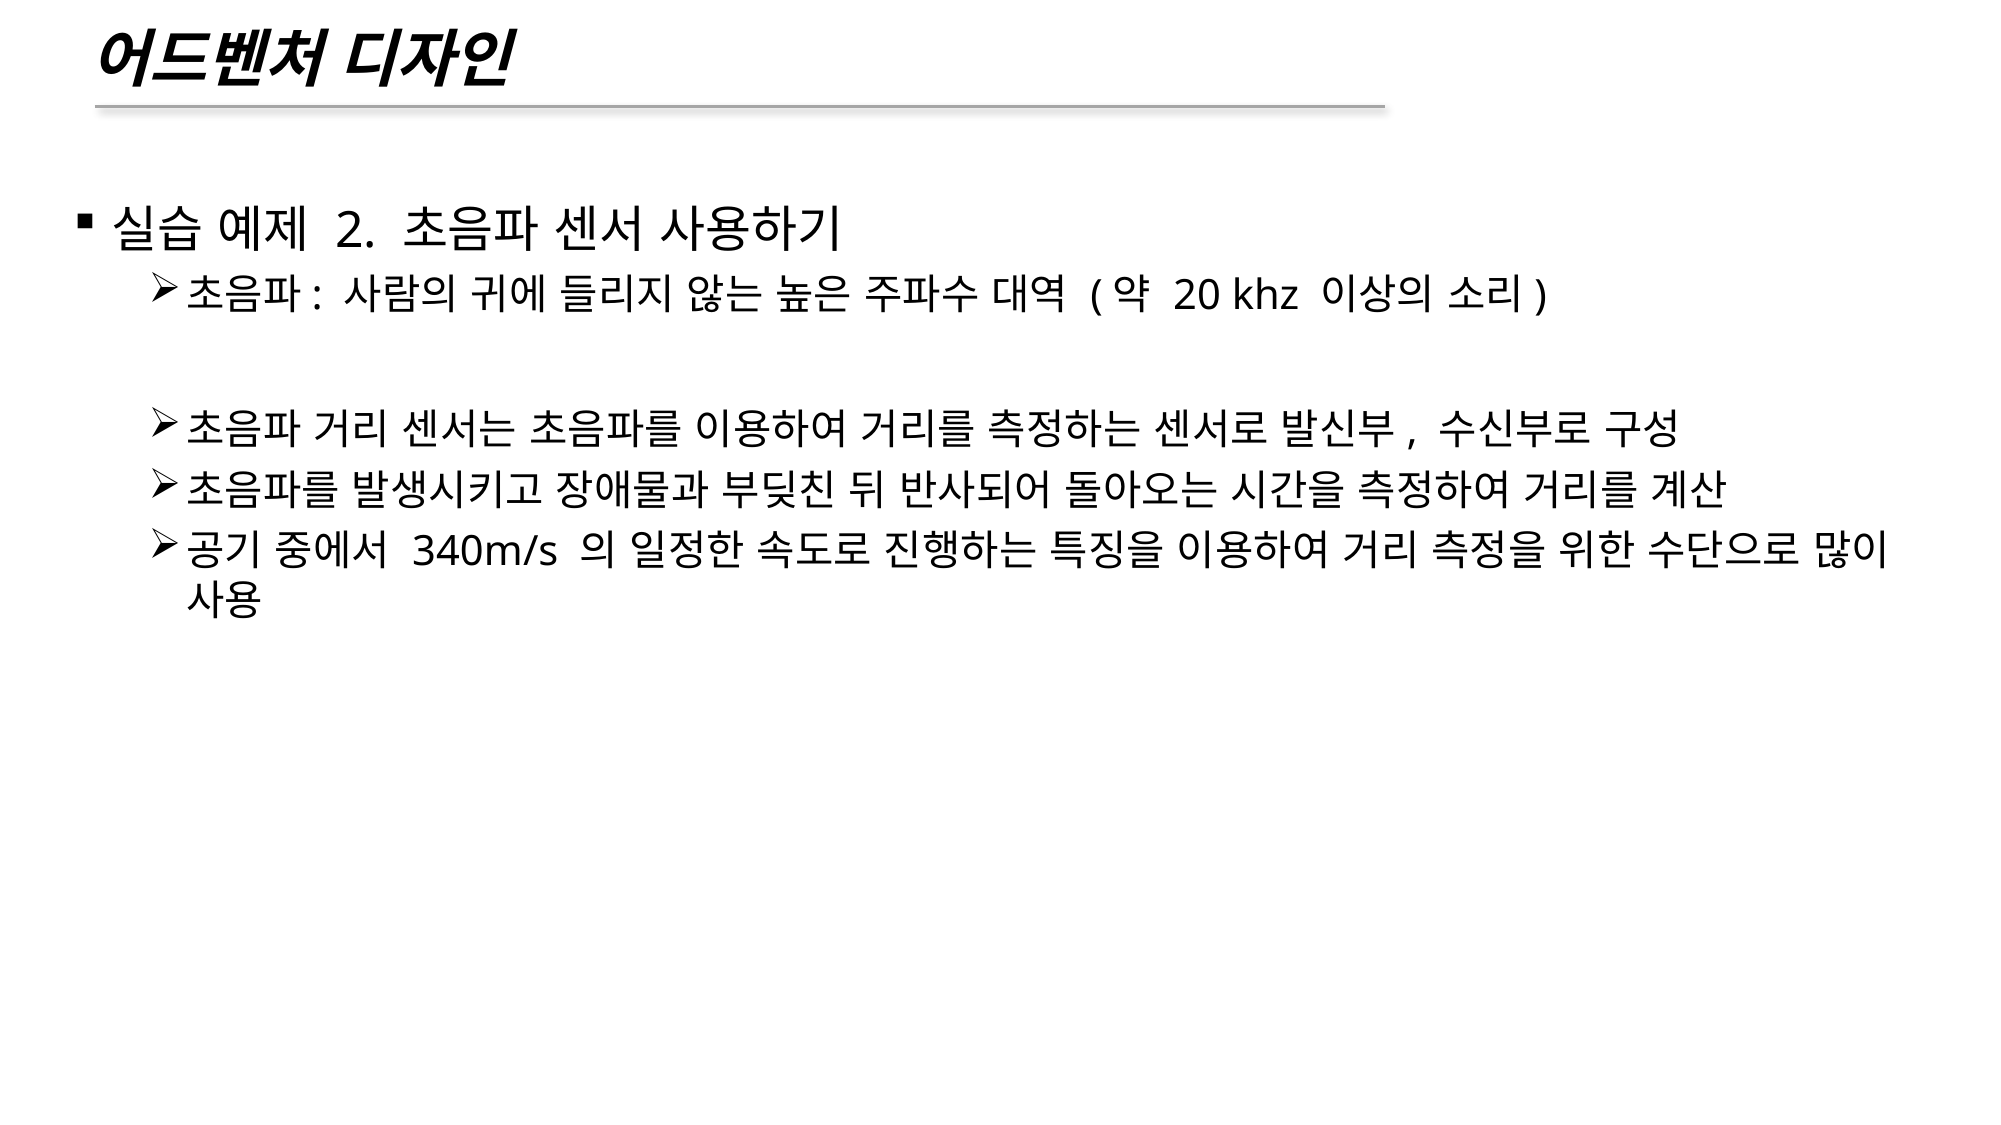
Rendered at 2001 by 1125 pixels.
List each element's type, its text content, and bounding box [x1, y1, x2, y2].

list 실습 예제 2. 초음파 센서 사용하기 초음파: 사람의 귀에 들리지 않는 높은 주파수 대역 (약 20 khz 이상의 소리) 초음파 거리 센서는 초음파를 이용하여 거리를 측정하는 센서로 발신부, 수신부로 구성 초음파를 발생시키고 장애물과 부딪친 뒤 반사되어 돌아오는 시간을 측정하여 거리를 계산 공기 중에서 340m/s 의 일정한 속도로 진행하는 특징을 이용하여 거리 측정을 위한 수단으로 많이 사용 [58, 189, 1969, 1069]
title 어드벤처 디자인 [76, 9, 2000, 113]
